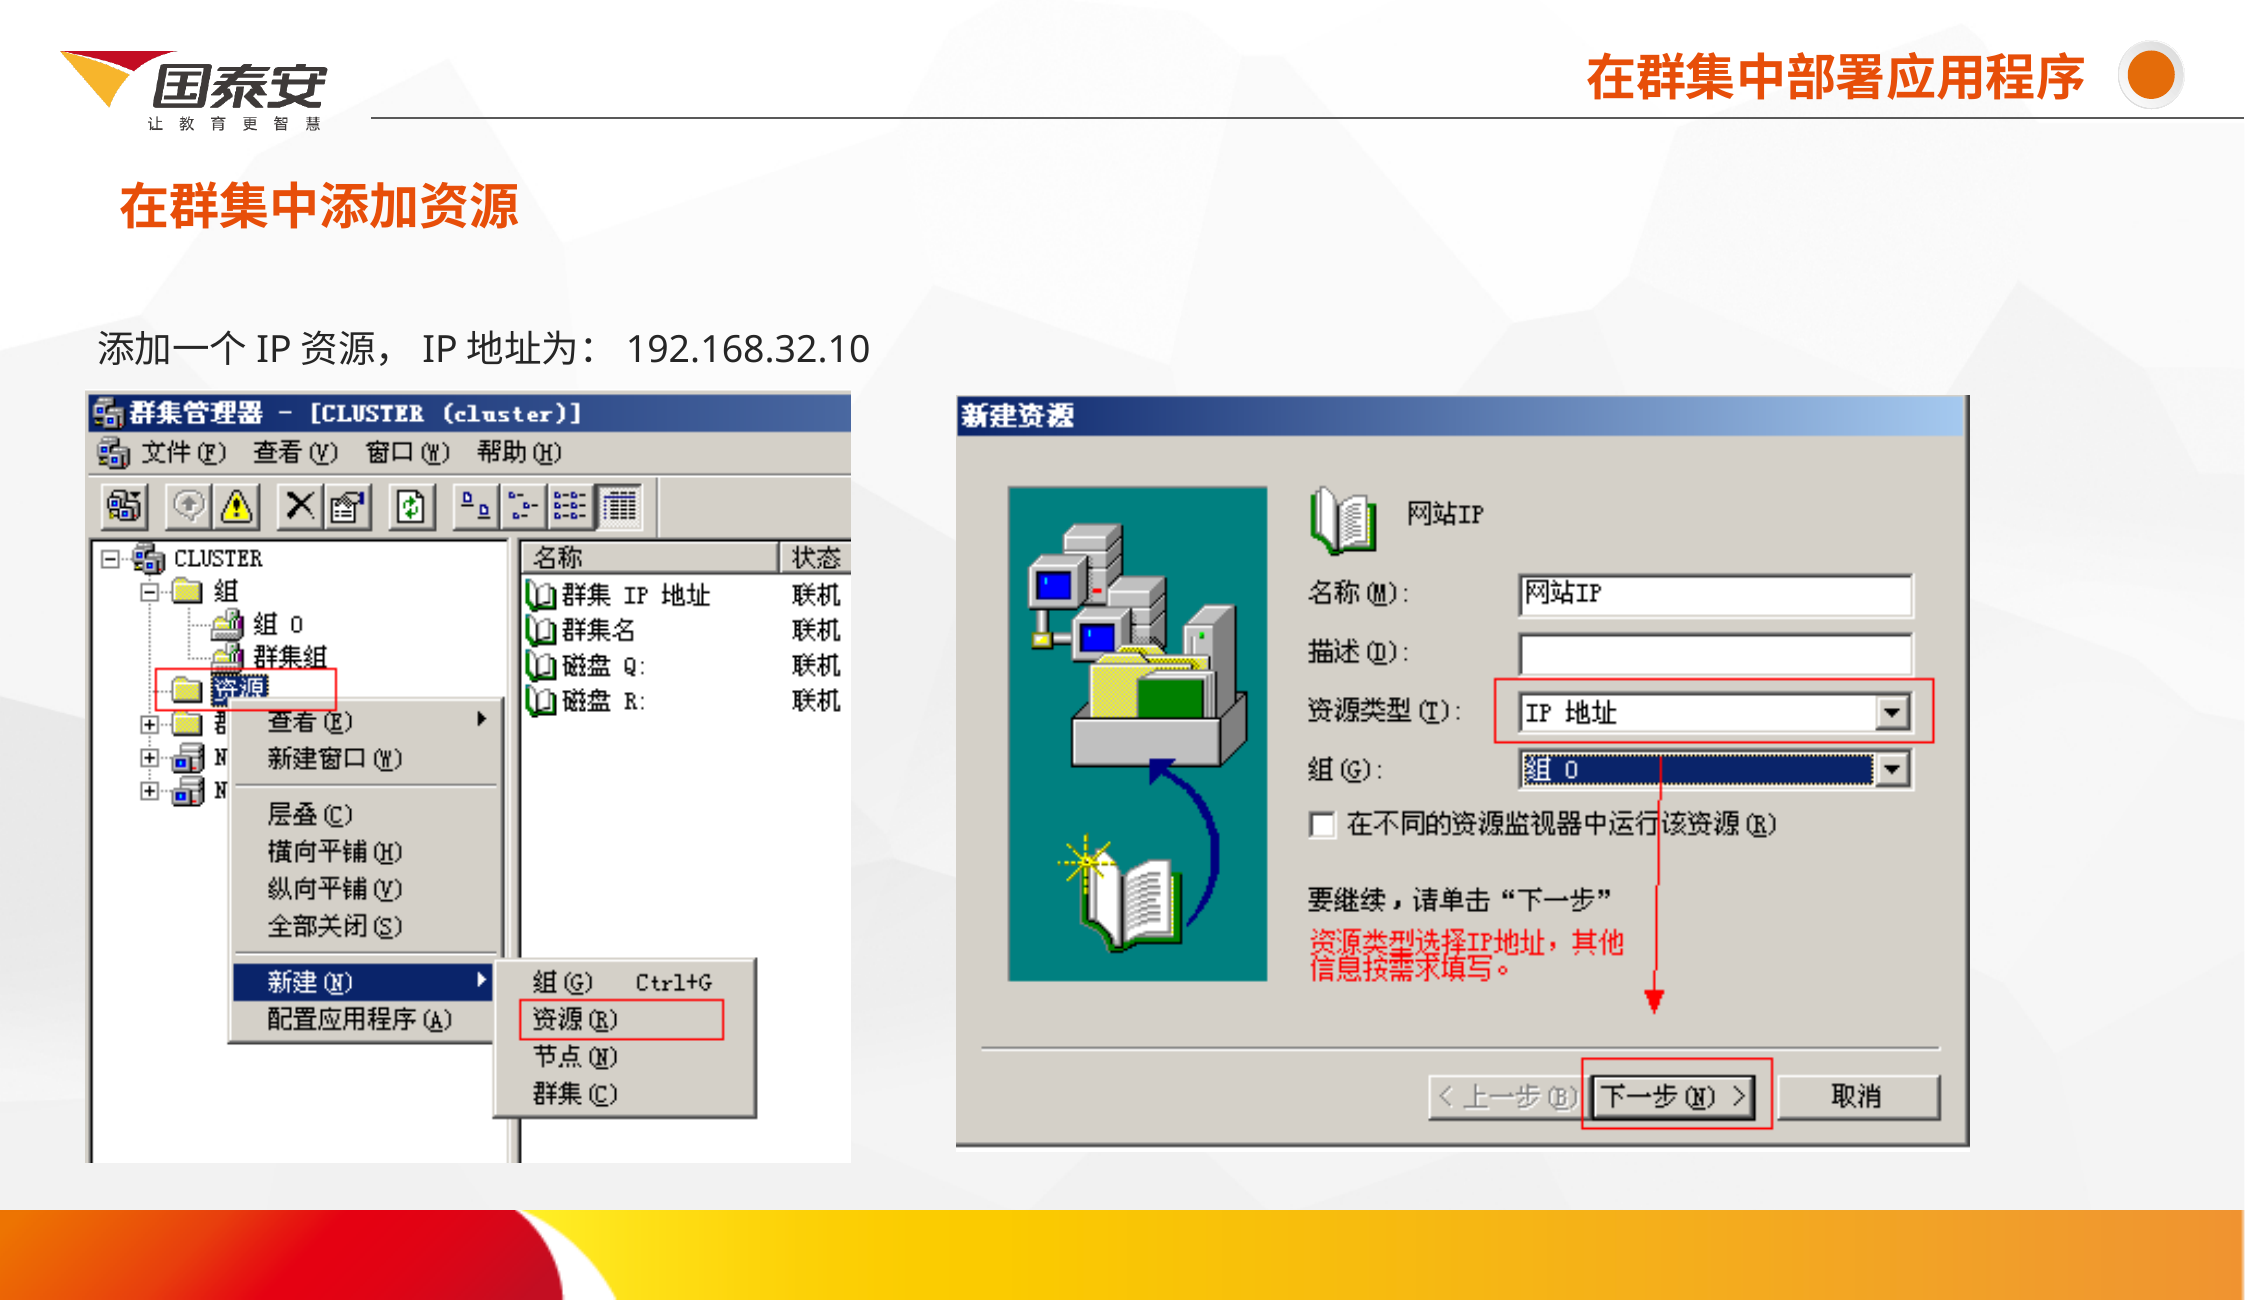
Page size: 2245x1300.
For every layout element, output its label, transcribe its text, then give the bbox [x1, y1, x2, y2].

list 在群集中部署应用程序 [1334, 37, 2101, 121]
text_box 添加一个IP资源，IP地址为：192.168.32.10 [82, 283, 2130, 390]
list 在群集中添加资源 [105, 166, 2103, 233]
picture [0, 0, 2245, 1300]
